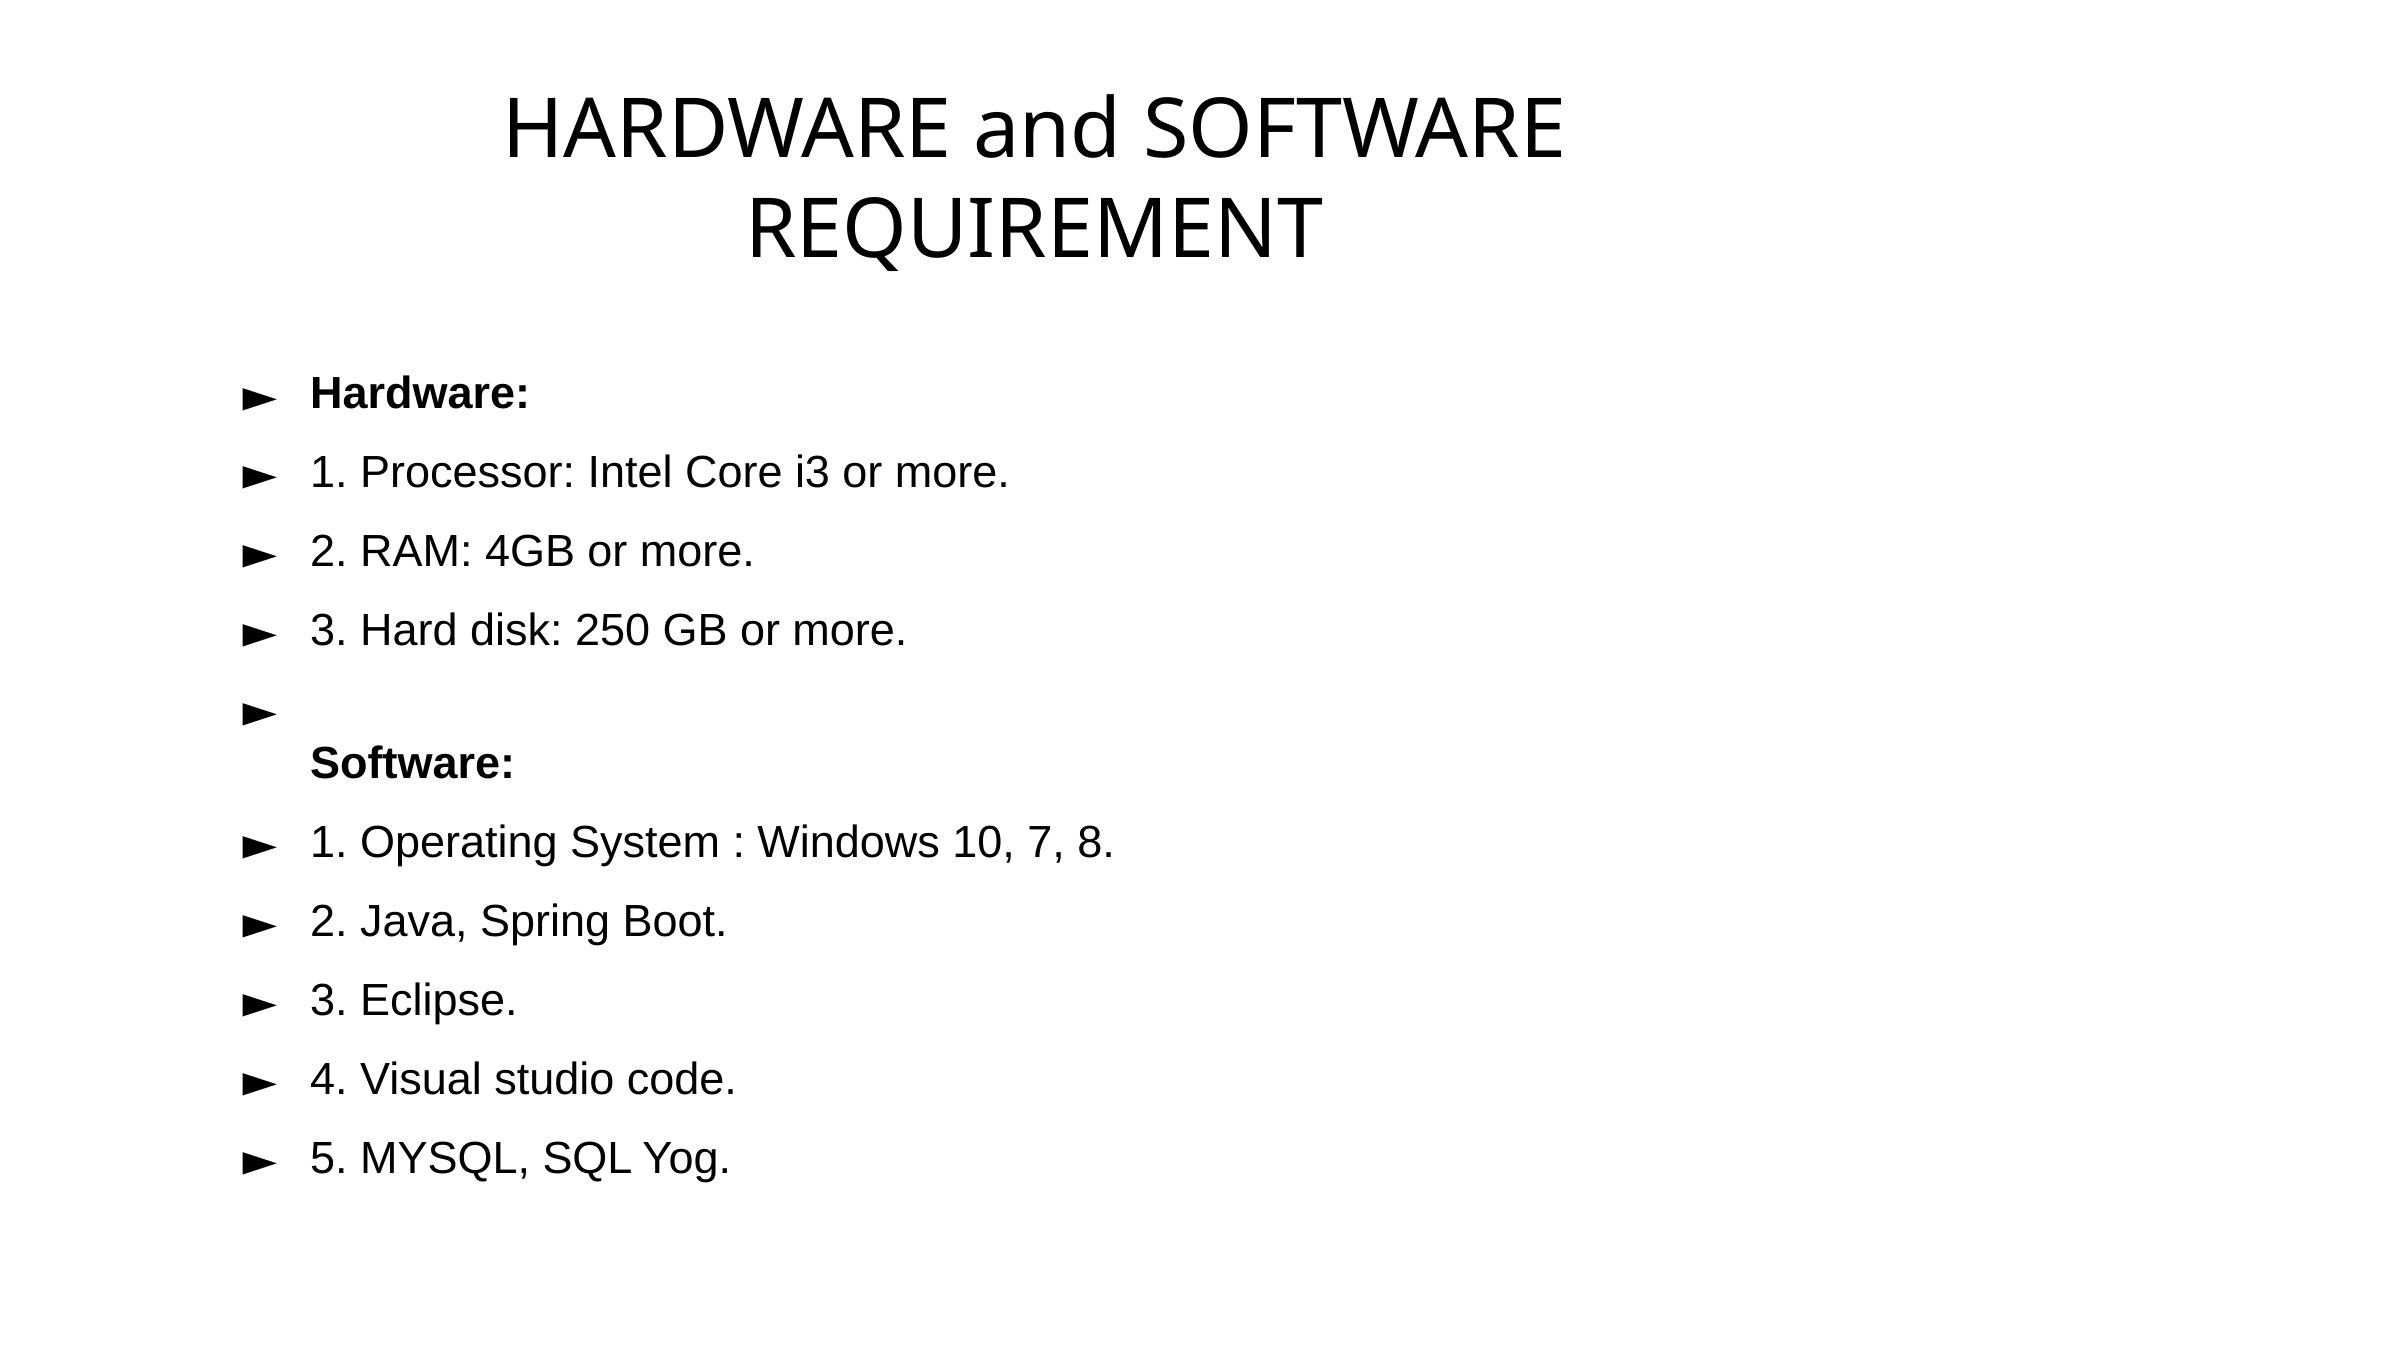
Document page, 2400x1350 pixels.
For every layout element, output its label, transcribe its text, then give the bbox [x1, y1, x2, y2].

text_box Hardware: 1. Processor: Intel Core i3 or more. 2. RAM: 4GB or more. 3. Hard disk: 250 GB or more. Software: 1. Operating System : Windows 10, 7, 8. 2. Java, Spring Boot. 3. Eclipse. 4. Visual studio code. 5. MYSQL, SQL Yog. [224, 354, 1803, 1312]
text_box HARDWARE and SOFTWARE REQUIREMENT [224, 66, 1845, 285]
